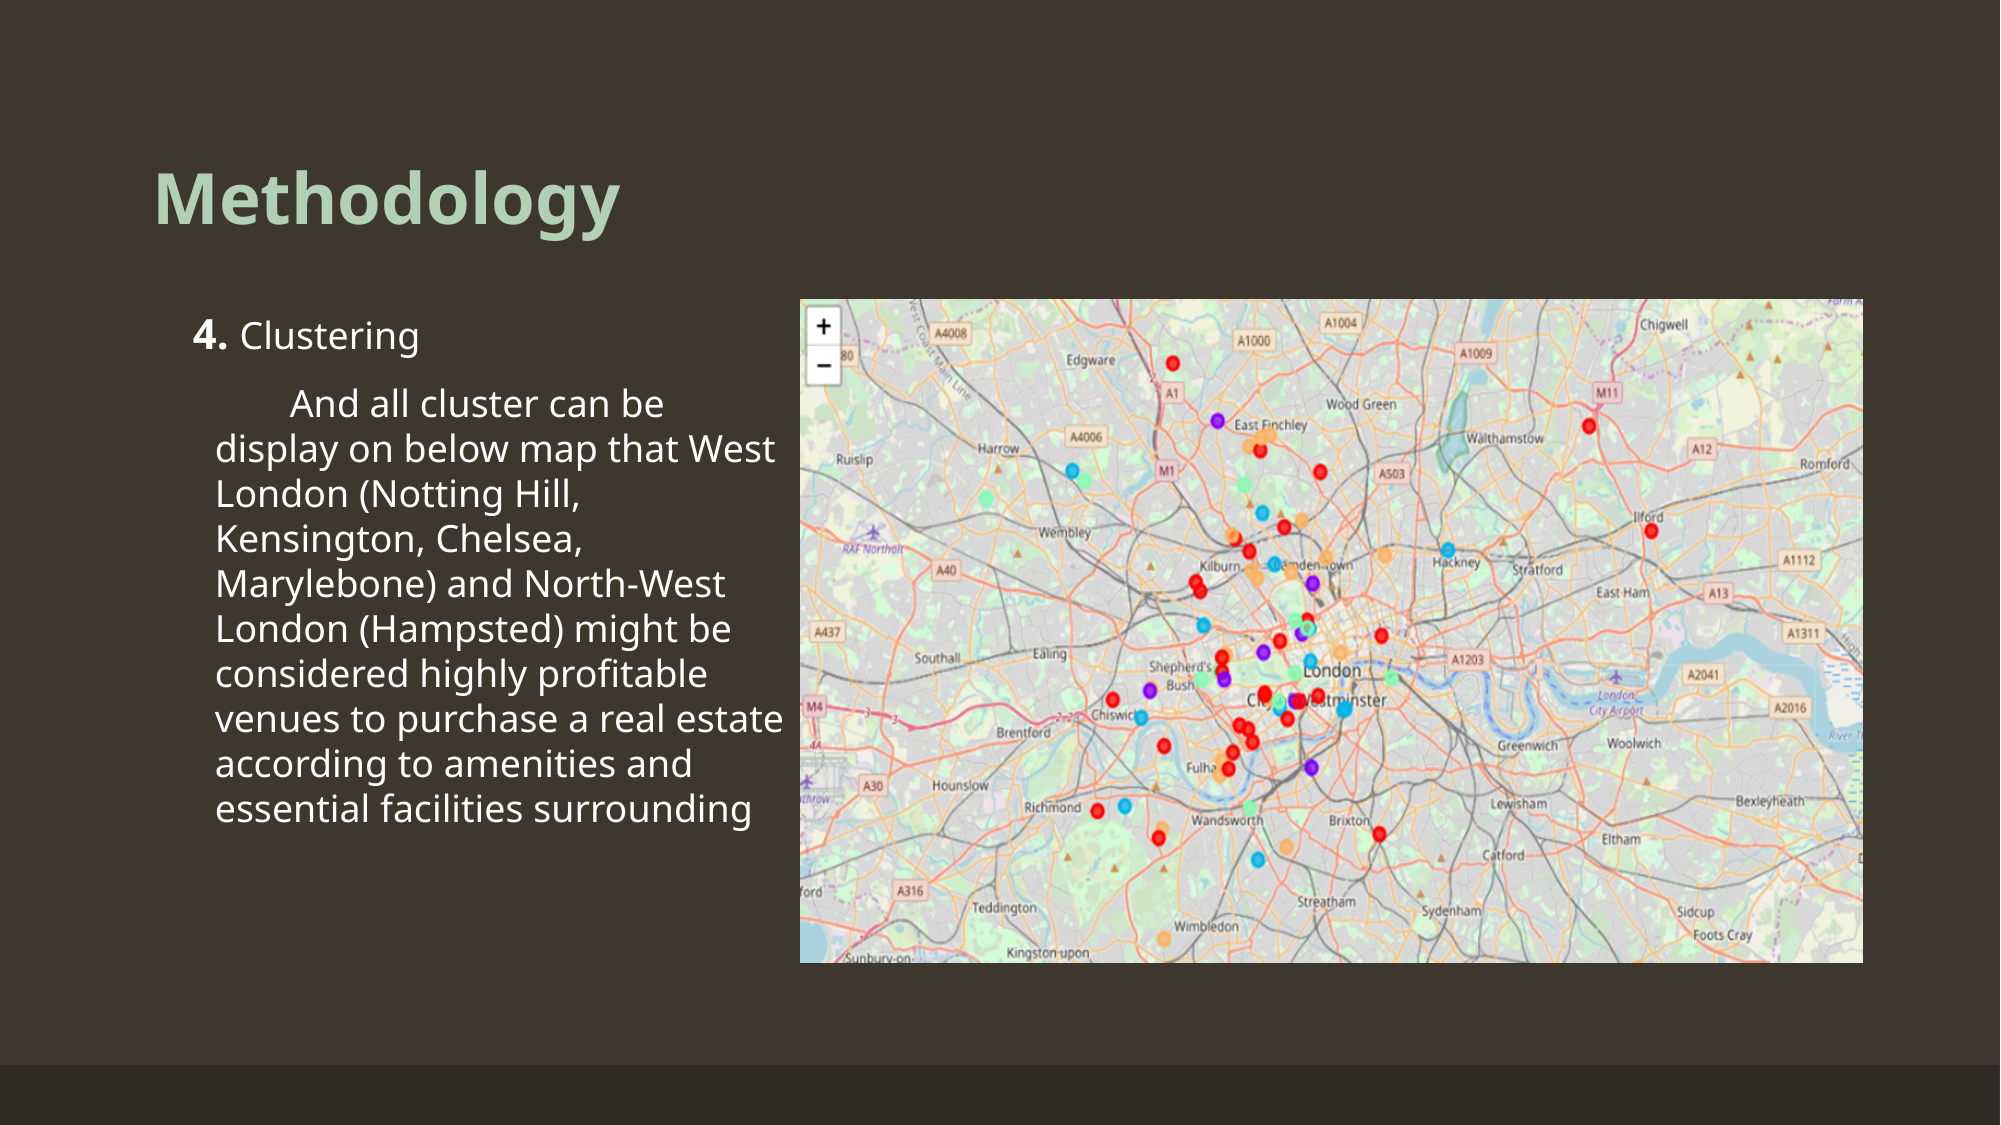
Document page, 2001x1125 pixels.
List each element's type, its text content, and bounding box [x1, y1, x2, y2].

text_box And all cluster can be display on below map that West London (Notting Hill, Kensington, Chelsea, Marylebone) and North-West London (Hampsted) might be considered highly profitable venues to purchase a real estate according to amenities and essential facilities surrounding [199, 373, 799, 838]
title Methodology [137, 59, 1863, 248]
picture [799, 299, 1863, 963]
text_box 4. Clustering [178, 299, 436, 365]
